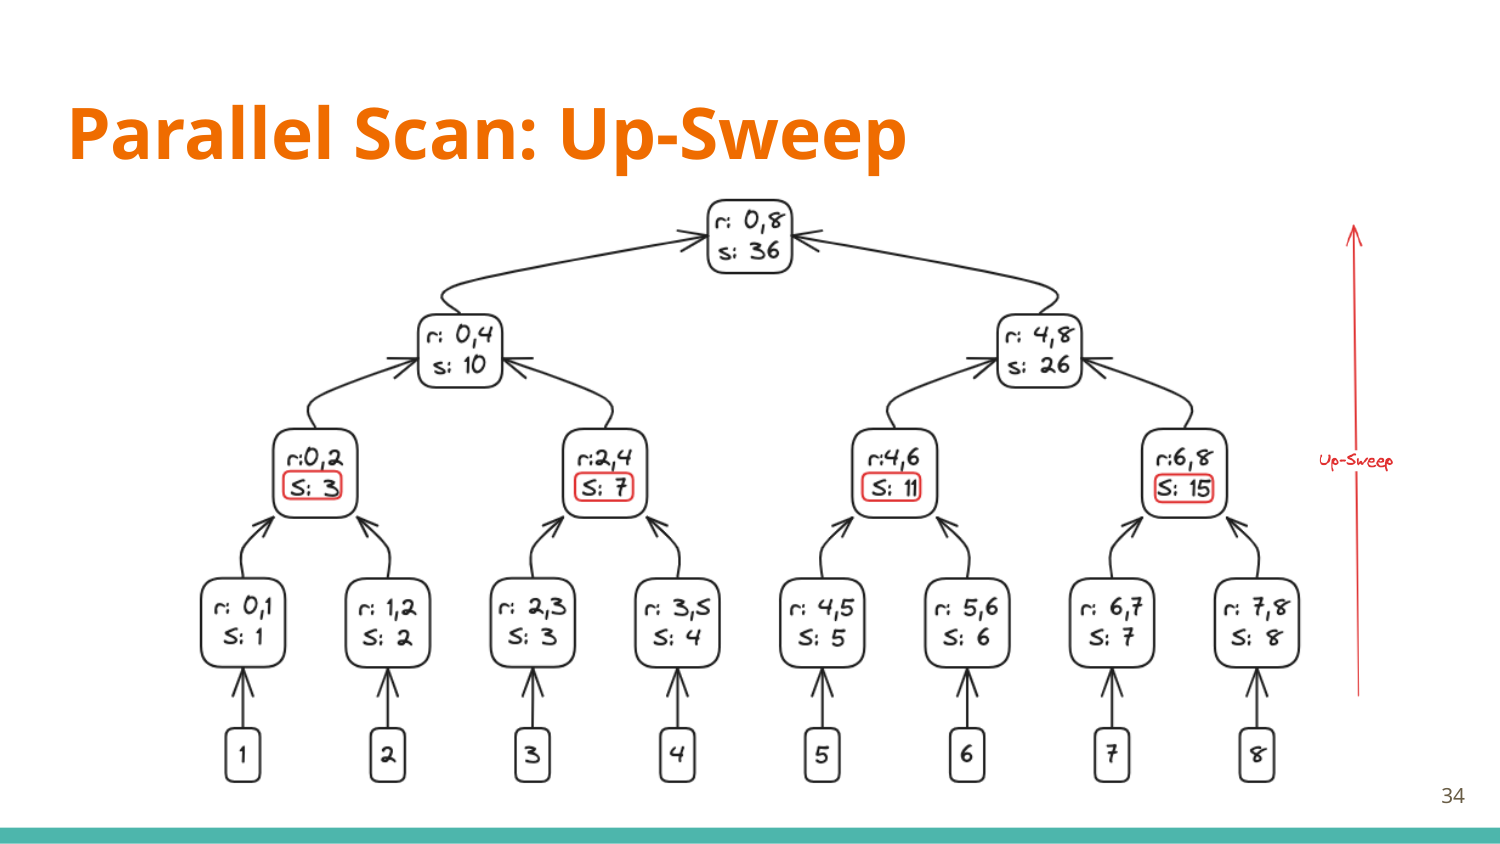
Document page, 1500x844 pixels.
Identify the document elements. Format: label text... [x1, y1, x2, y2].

slide_number 34 [1389, 764, 1480, 830]
title Parallel Scan: Up-Sweep [51, 72, 1449, 189]
picture [188, 188, 1402, 794]
